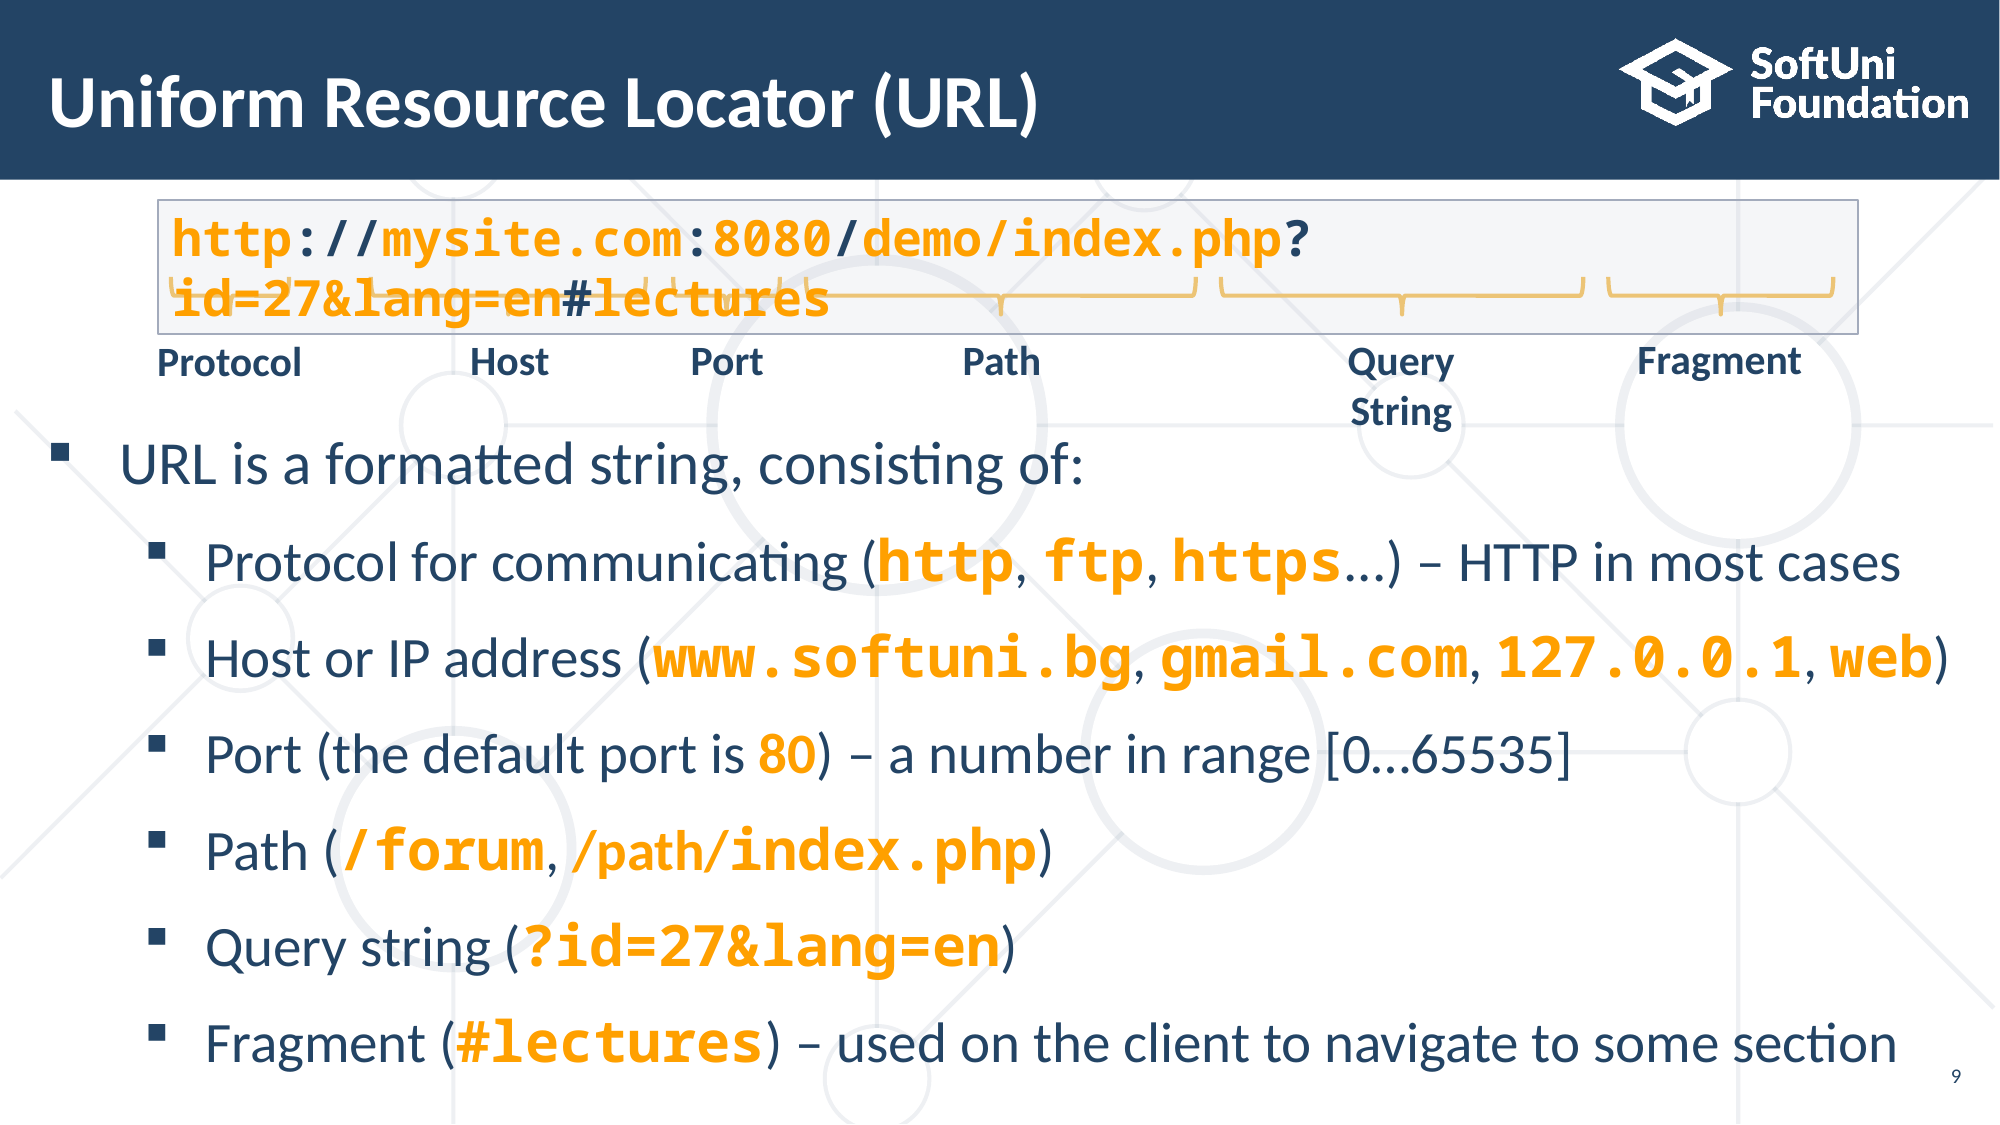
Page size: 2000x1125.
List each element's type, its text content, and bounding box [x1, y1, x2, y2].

text_box URL is a formatted string, consisting of: Protocol for communicating (http, ftp, https...) – HTTP in most cases Host or IP address (www.softuni.bg, gmail.com, 127.0.0.1, web) Port (the default port is 80) – a number in range [0…65535] Path (/forum, /path/index.php) Query string (?id=27&lang=en) Fragment (#lectures) – used on the client to navigate to some section [31, 411, 1968, 1103]
picture [1618, 38, 1968, 126]
slide_number 9 [1896, 1049, 1968, 1101]
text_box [136, 276, 1846, 443]
title Uniform Resource Locator (URL) [30, 6, 1602, 189]
text_box http://mysite.com:8080/demo/index.php?id=27&lang=en#lectures [157, 199, 1859, 335]
